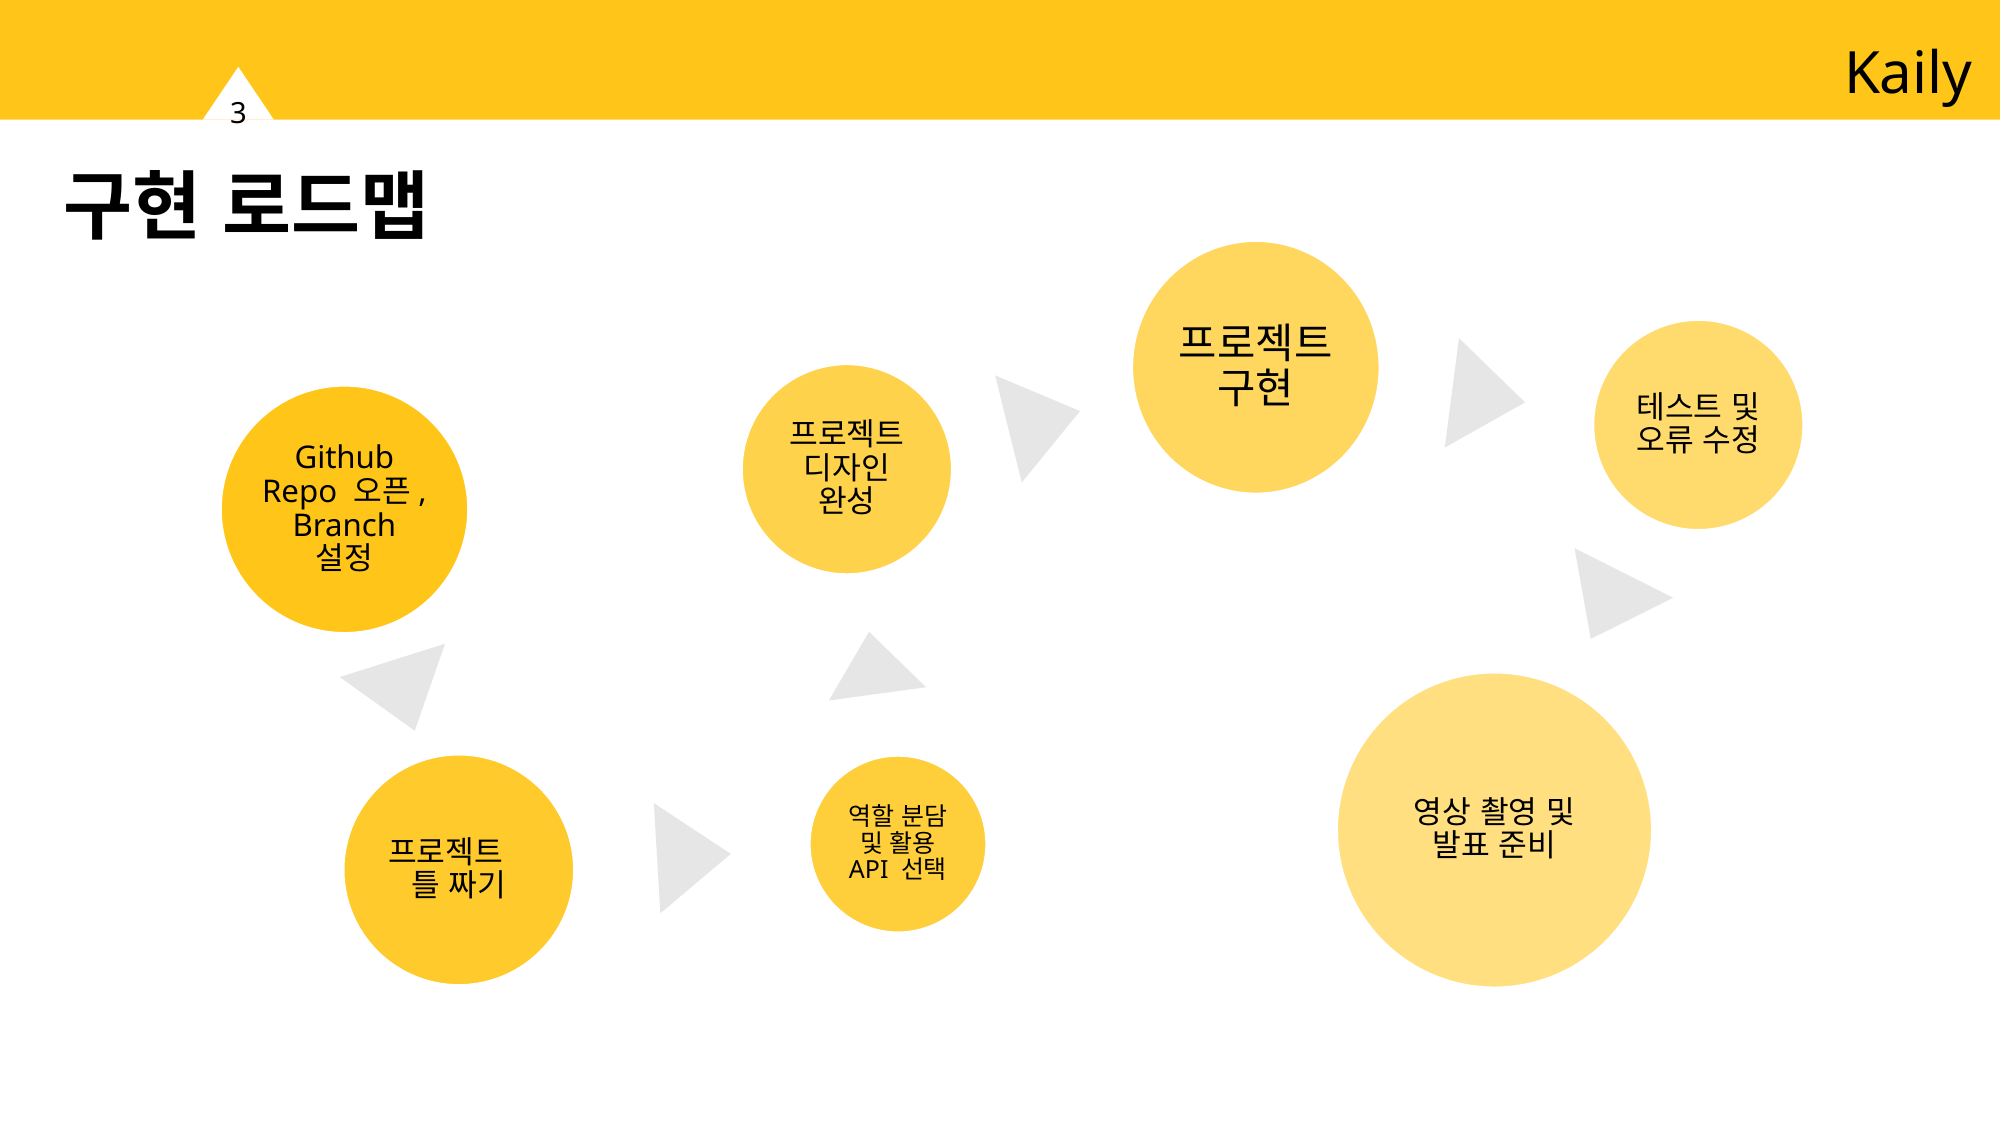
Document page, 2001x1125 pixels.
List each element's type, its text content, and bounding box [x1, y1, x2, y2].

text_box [0, 0, 2000, 120]
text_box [178, 120, 1914, 1066]
title 구현 로드맵 [48, 149, 178, 270]
